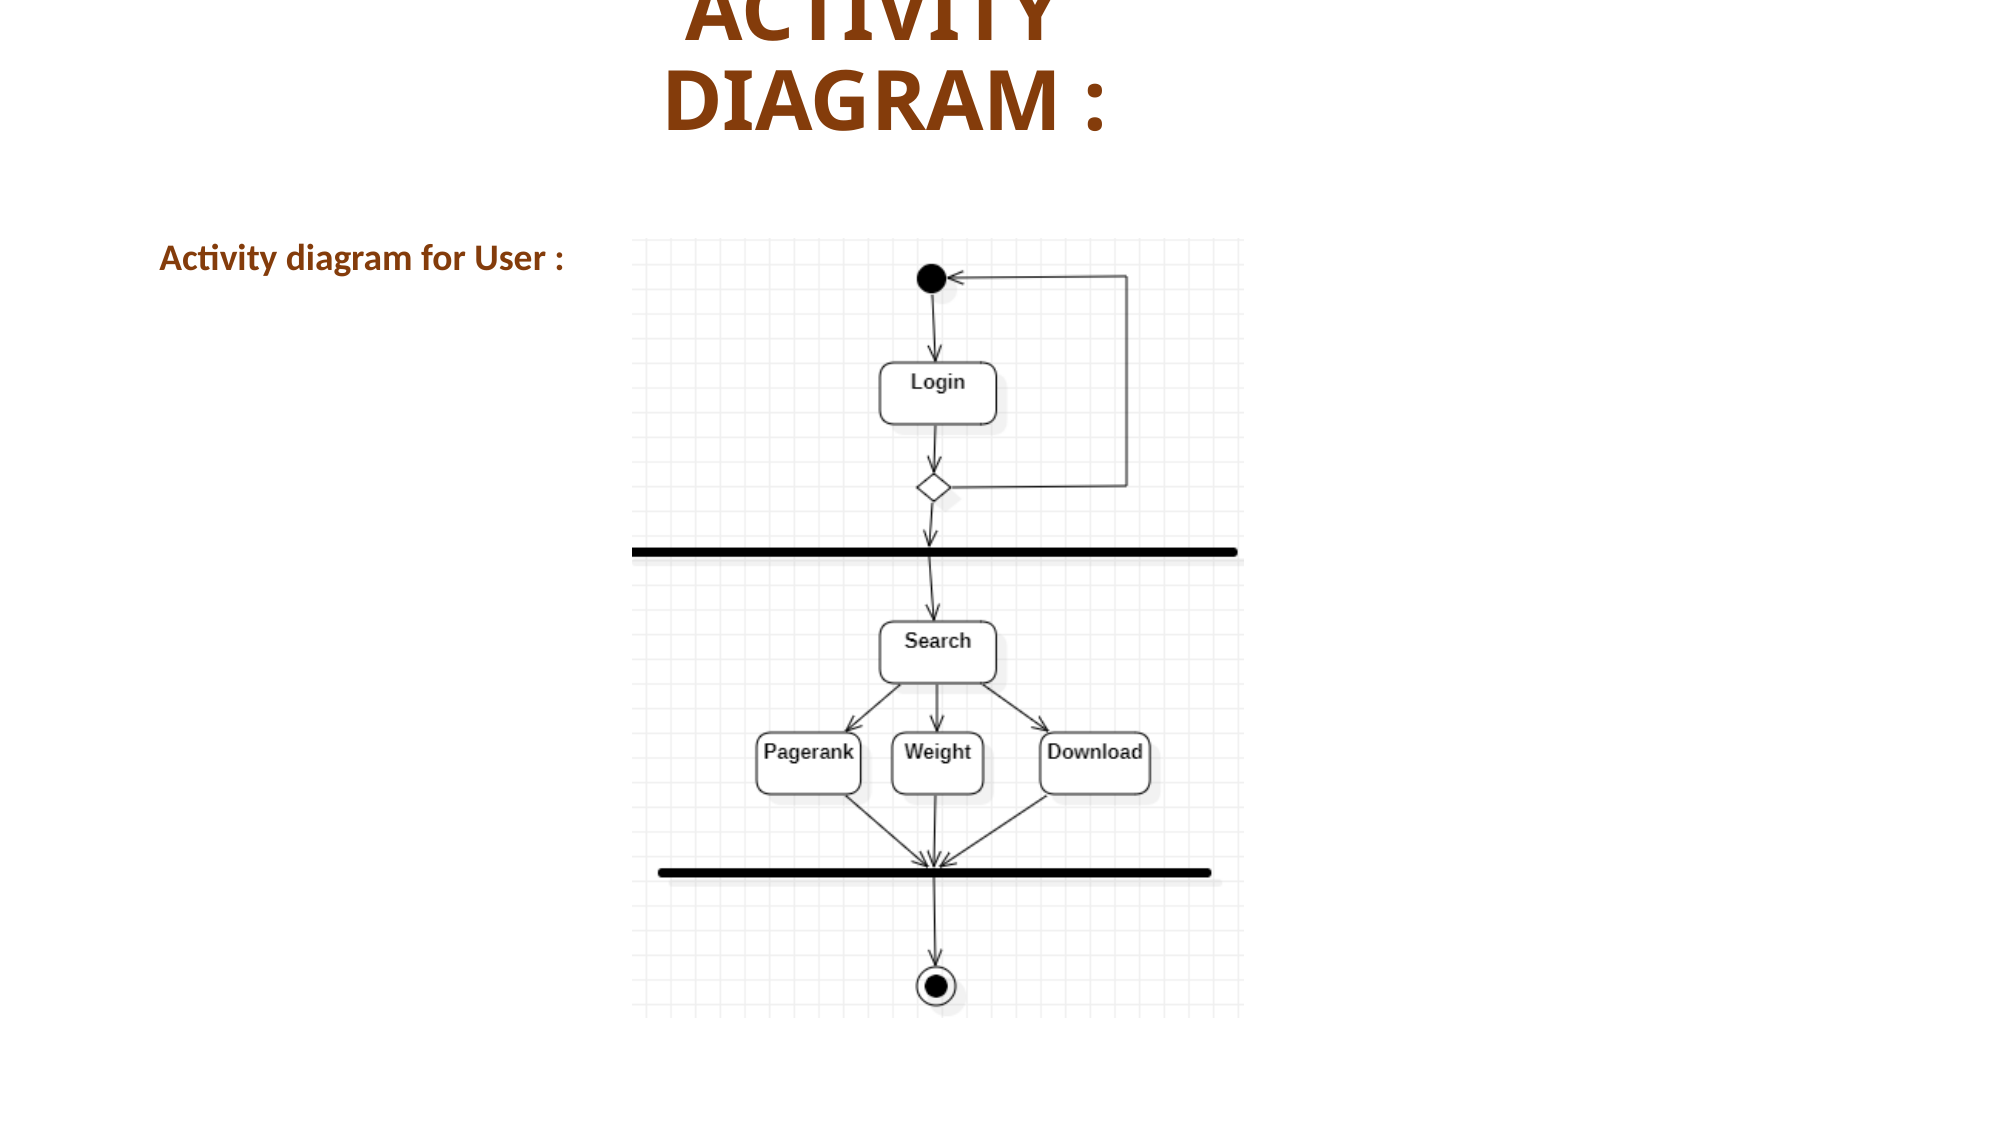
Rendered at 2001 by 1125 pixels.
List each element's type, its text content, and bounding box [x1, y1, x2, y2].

title ACTIVITY DIAGRAM : [503, 37, 1266, 157]
text_box Activity diagram for User : [144, 225, 581, 285]
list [632, 238, 1244, 1018]
